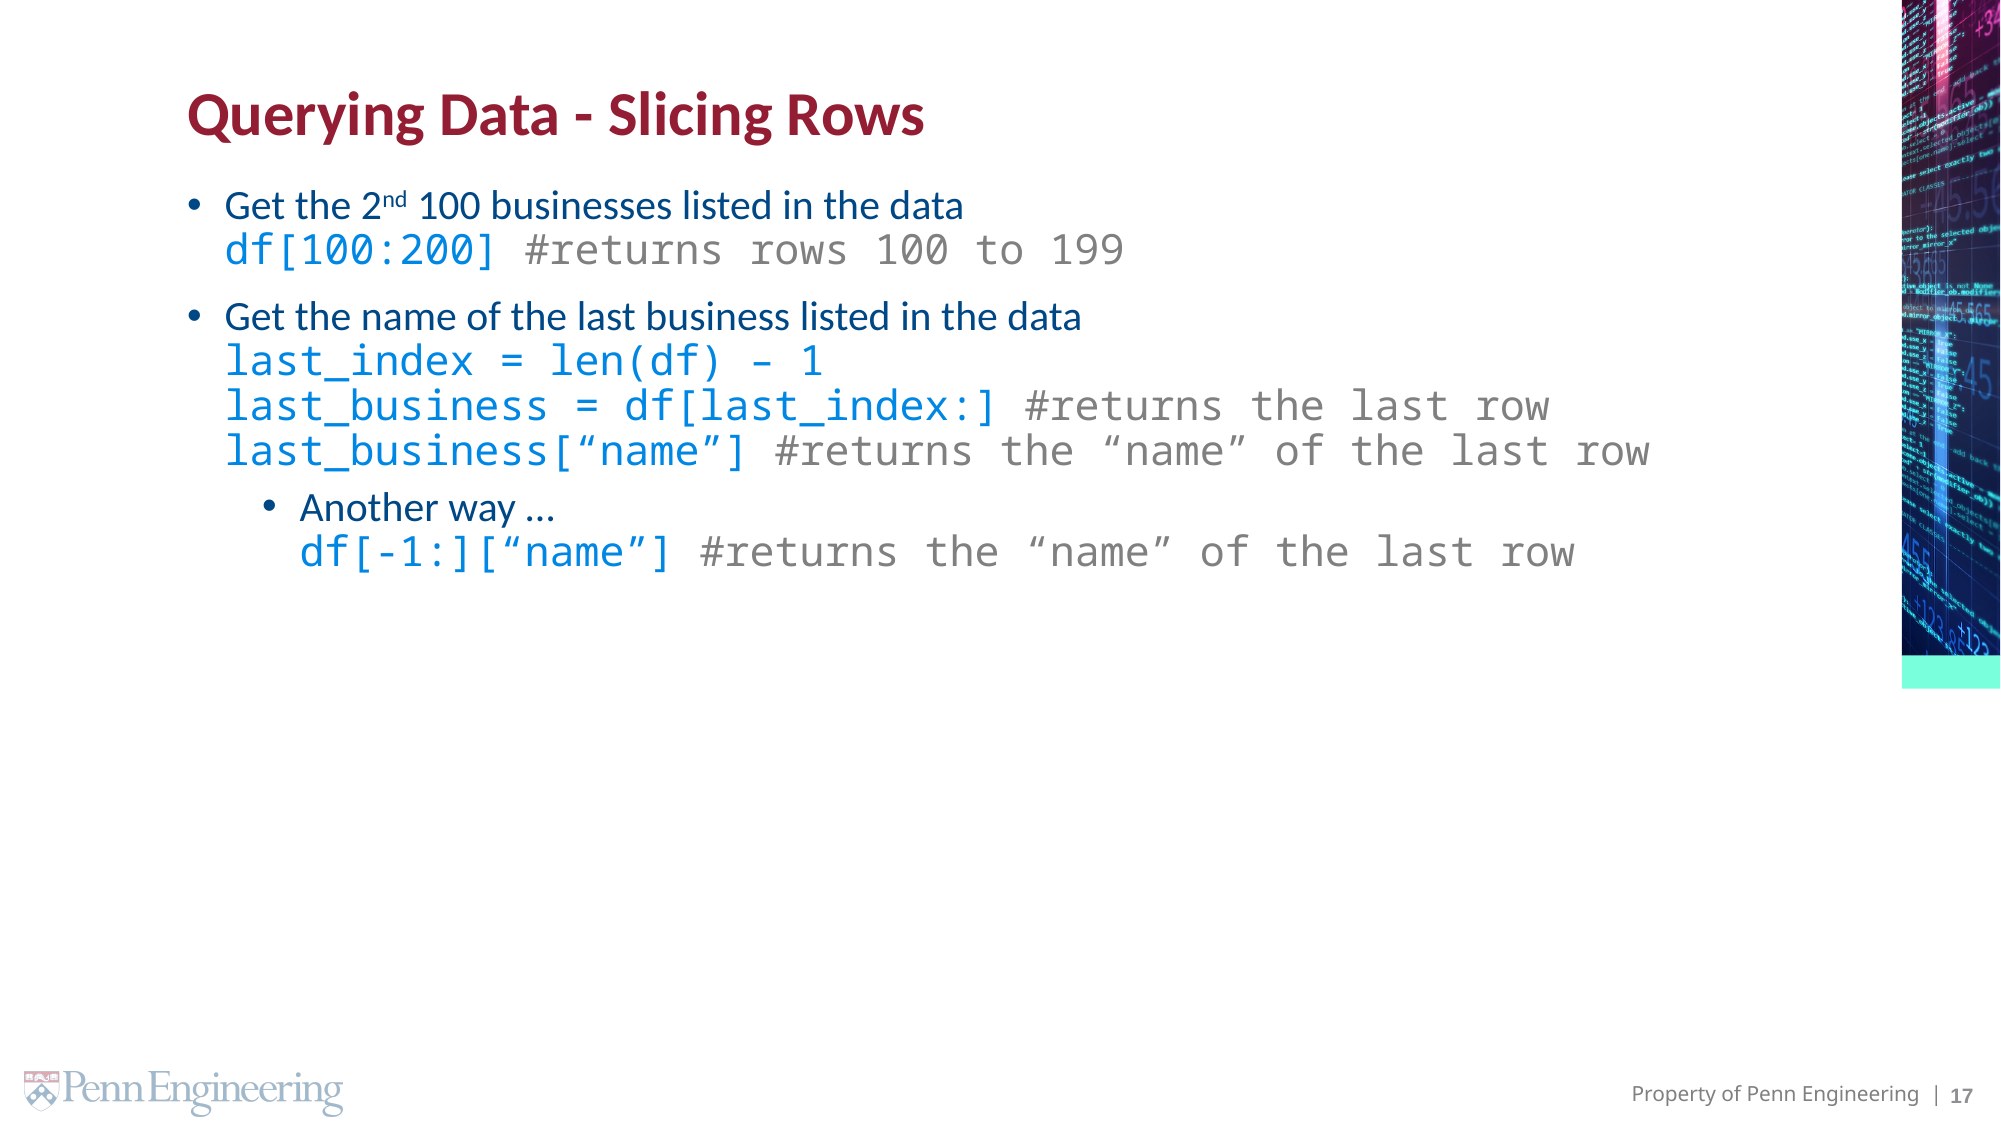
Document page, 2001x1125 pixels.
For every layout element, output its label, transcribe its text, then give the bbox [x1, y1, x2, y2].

picture [1901, 0, 2001, 655]
slide_number 17 [1935, 1065, 2000, 1125]
list Get the 2nd 100 businesses listed in the data df[100:200] #returns rows 100 to 199 Get the name of the last business listed in the data last_index = len(df) – 1 last_business = df[last_index:] #returns the last row last_business[“name”] #returns the “name” of the last row Another way … df[-1:][“name”] #returns the “name” of the last row [187, 184, 1871, 868]
title Querying Data - Slicing Rows [187, 54, 1871, 176]
